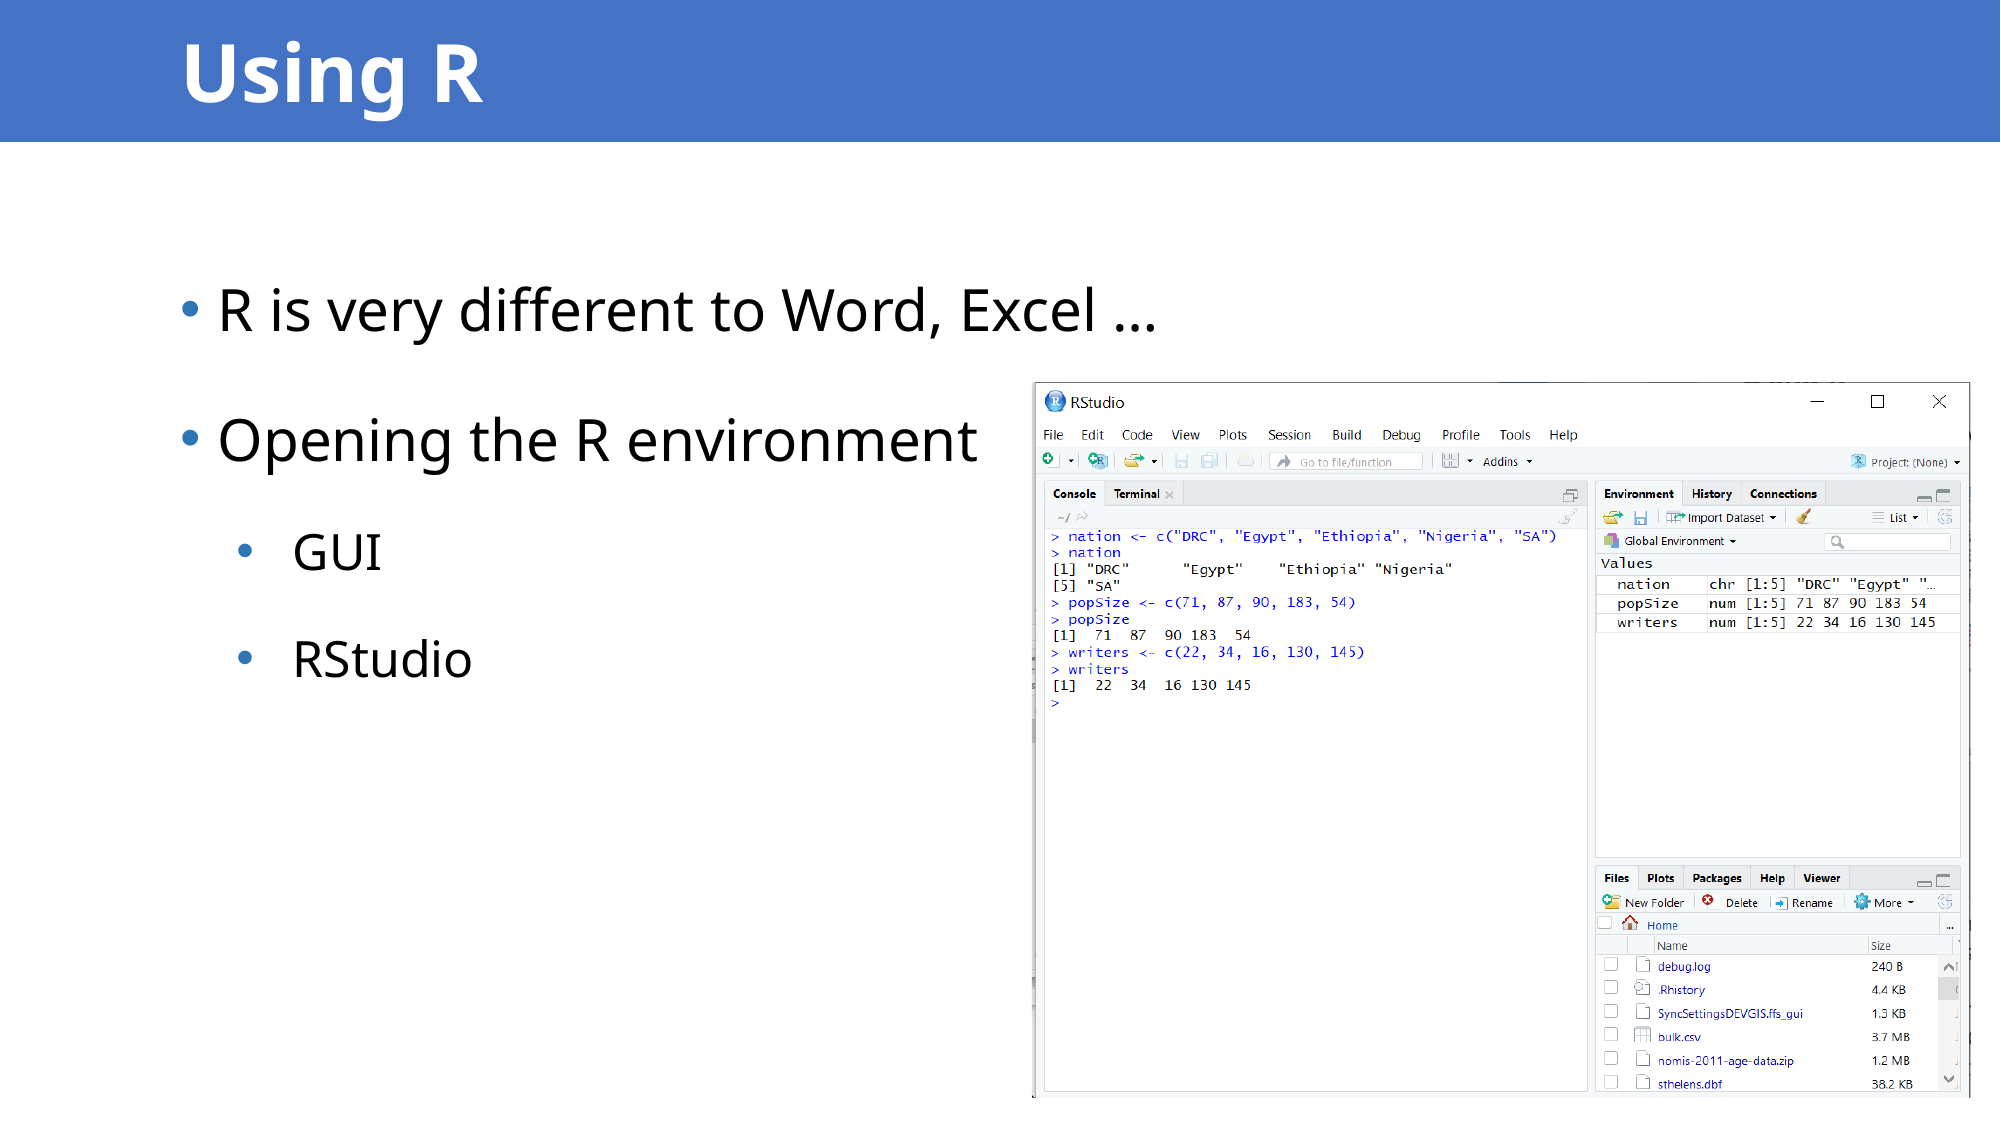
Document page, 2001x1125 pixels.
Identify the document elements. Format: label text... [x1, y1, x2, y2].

text_box [0, 0, 2000, 143]
list R is very different to Word, Excel … Opening the R environment GUI RStudio [165, 251, 1622, 1046]
picture [1031, 382, 1971, 1098]
text_box Using R [165, 24, 1833, 128]
